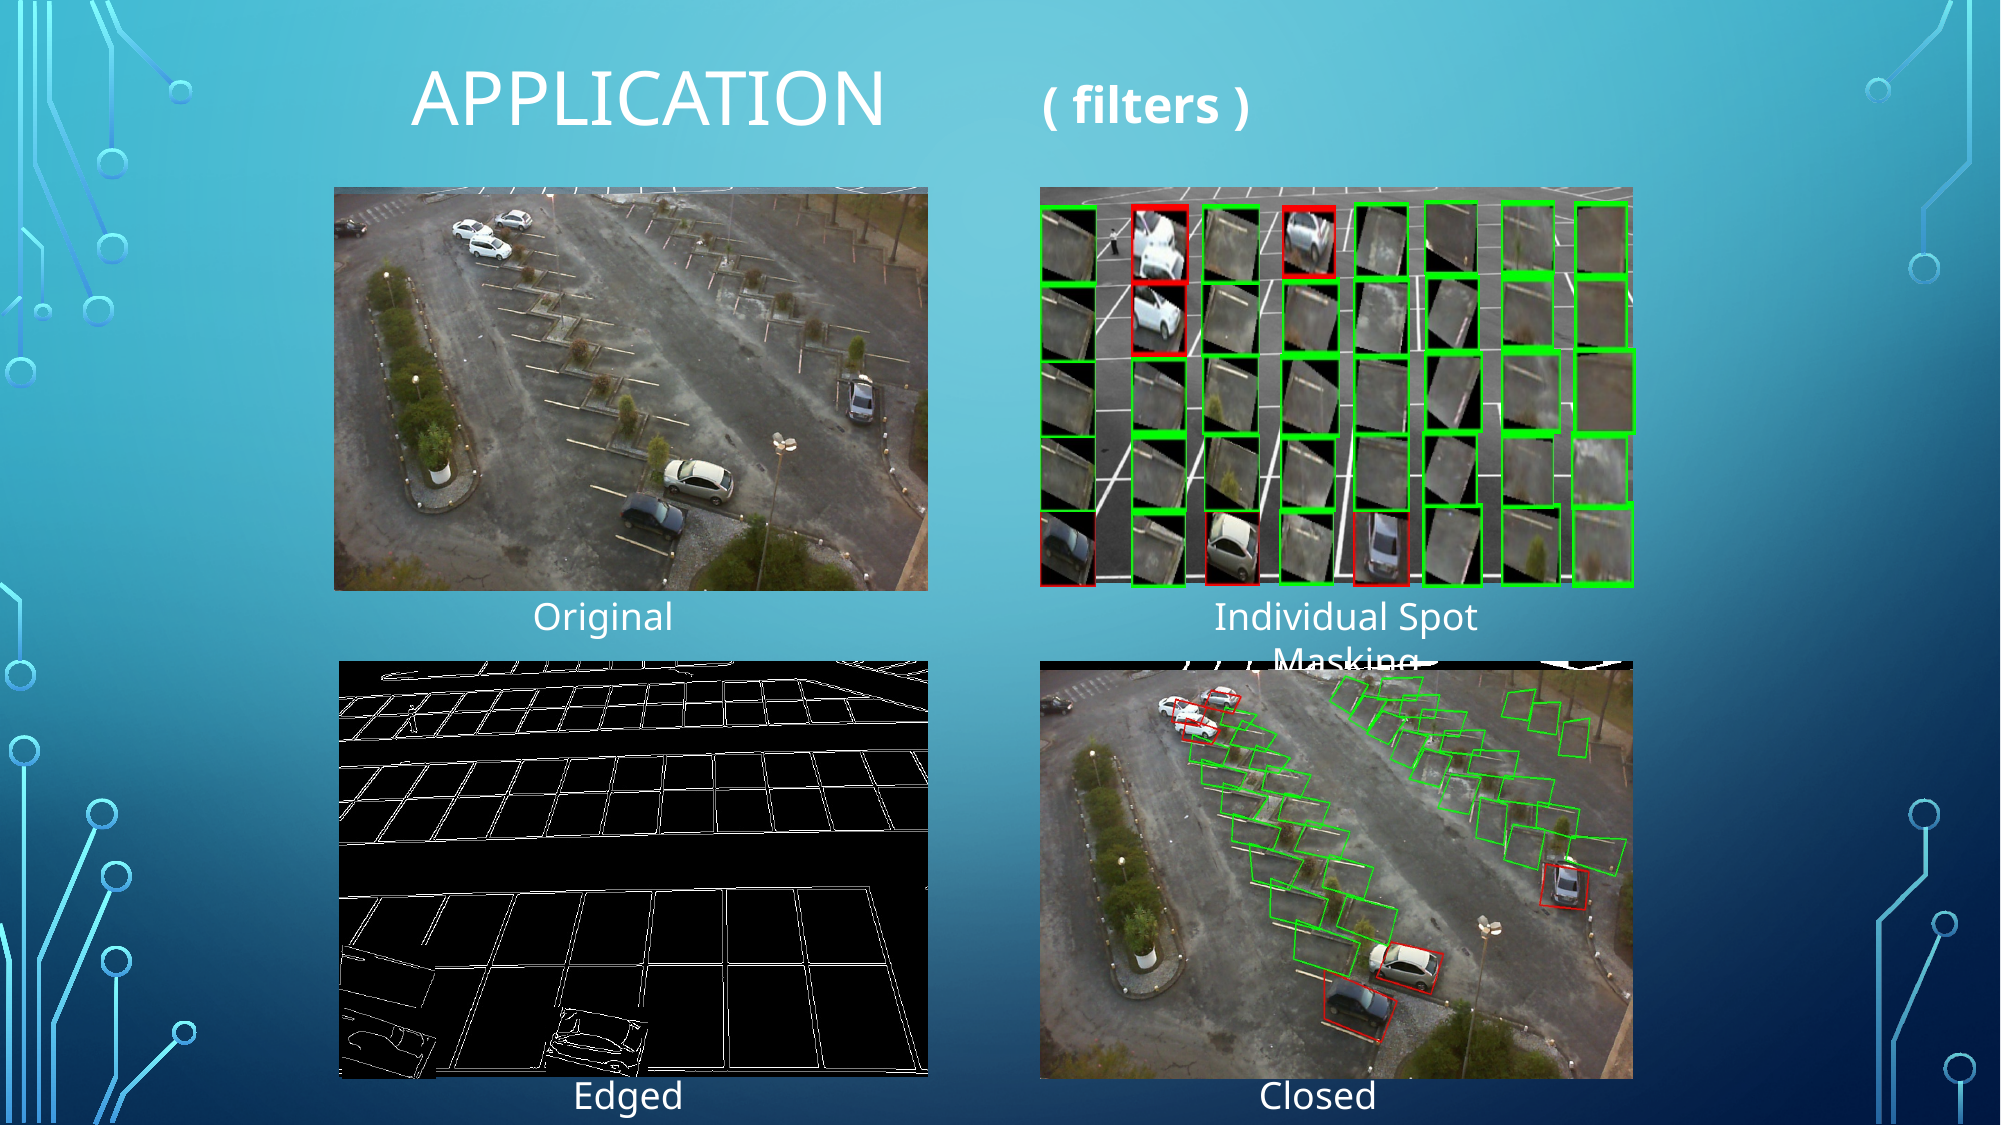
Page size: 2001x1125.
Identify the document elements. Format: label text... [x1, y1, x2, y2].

text_box Individual Spot Masking [1131, 585, 1561, 661]
title Application [396, 7, 1039, 195]
text_box Original [489, 592, 718, 646]
picture [339, 661, 928, 1079]
text_box Closed [1204, 1079, 1433, 1125]
picture [334, 187, 928, 592]
picture [1039, 661, 1633, 1079]
text_box Edged [514, 1077, 743, 1125]
text_box ( filters ) [1027, 66, 1534, 142]
picture [1039, 187, 1636, 588]
